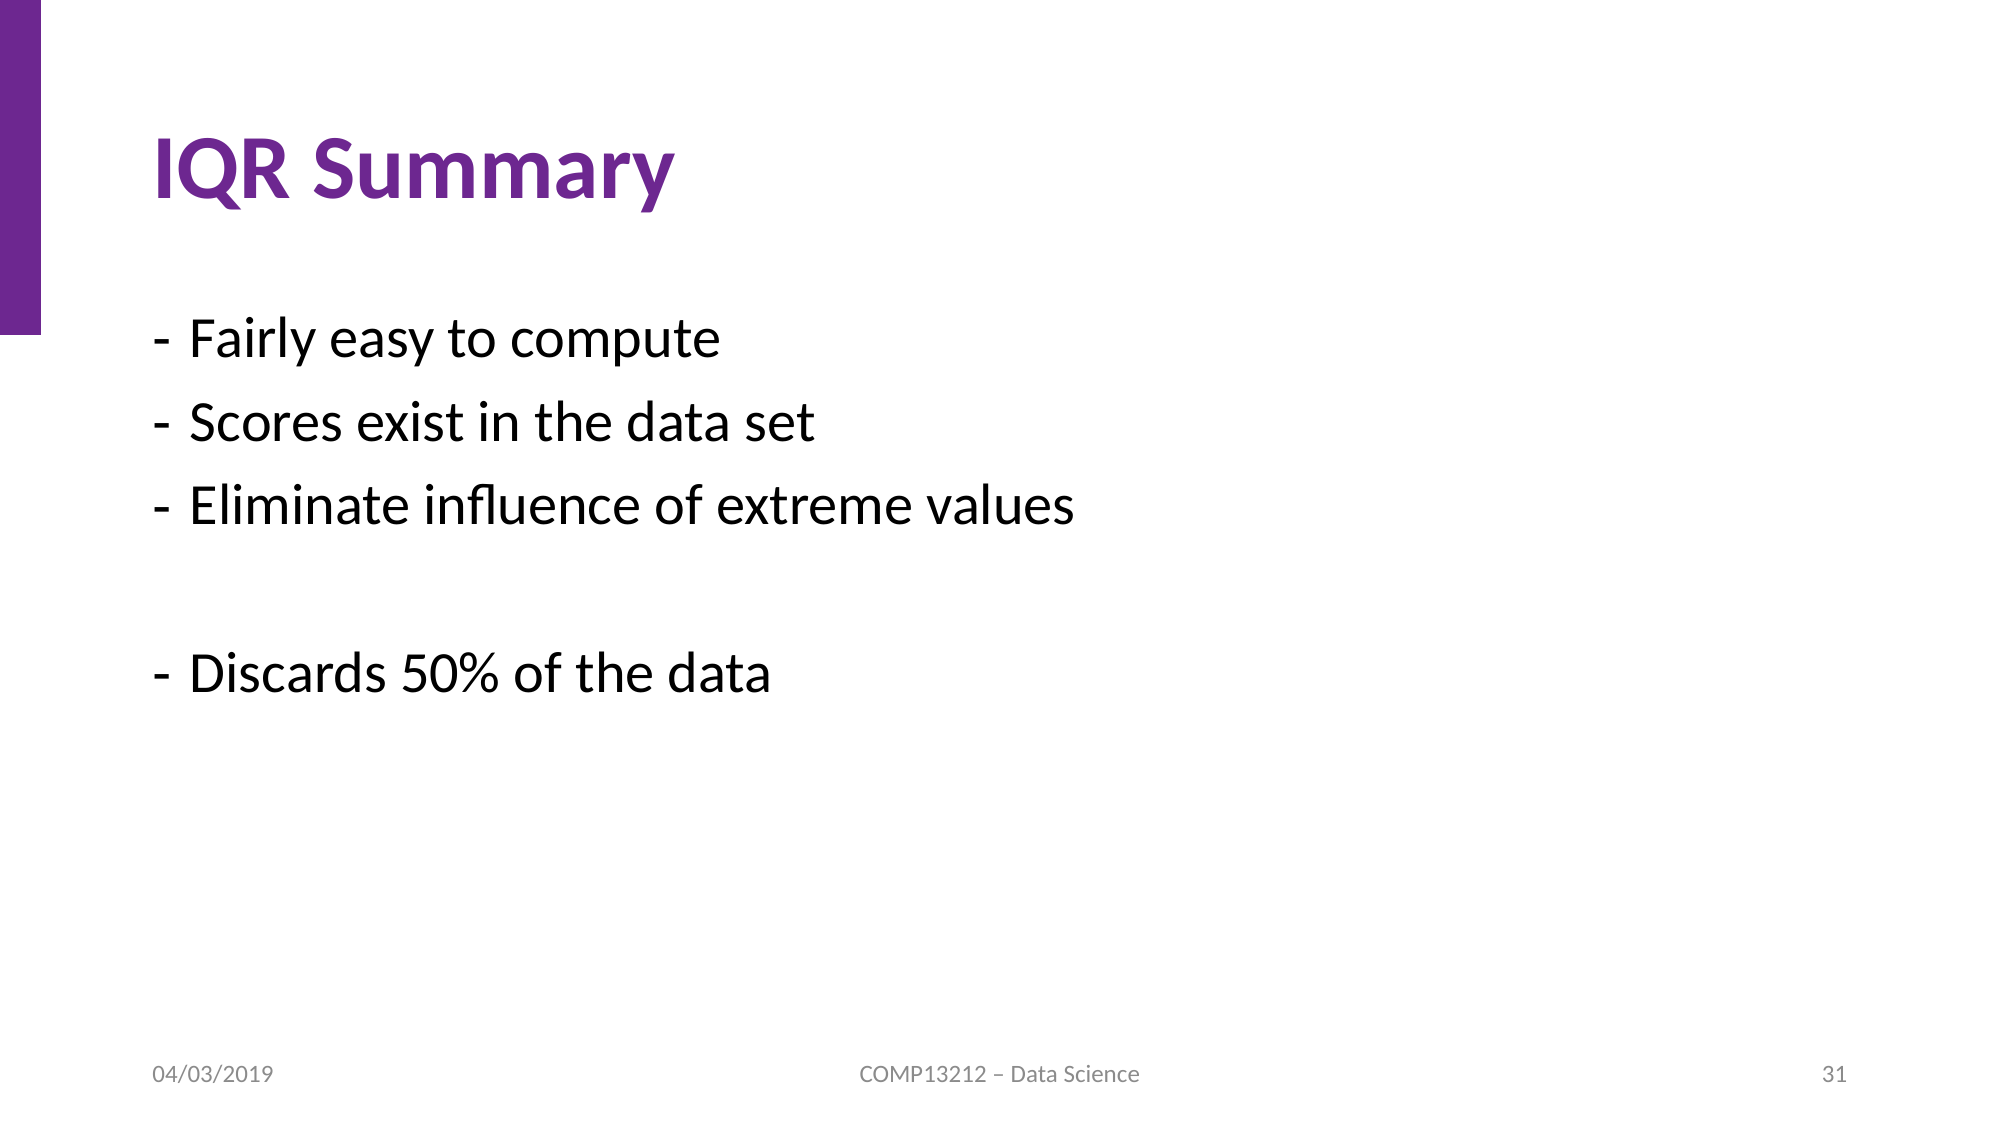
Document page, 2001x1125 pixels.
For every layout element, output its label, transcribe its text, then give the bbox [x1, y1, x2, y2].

footer COMP13212 – Data Science [662, 1042, 1338, 1103]
slide_number 31 [1412, 1042, 1863, 1103]
list Fairly easy to compute Scores exist in the data set Eliminate influence of extreme values Discards 50% of the data [137, 299, 1863, 1014]
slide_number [137, 1042, 588, 1103]
title IQR Summary [137, 59, 1863, 278]
